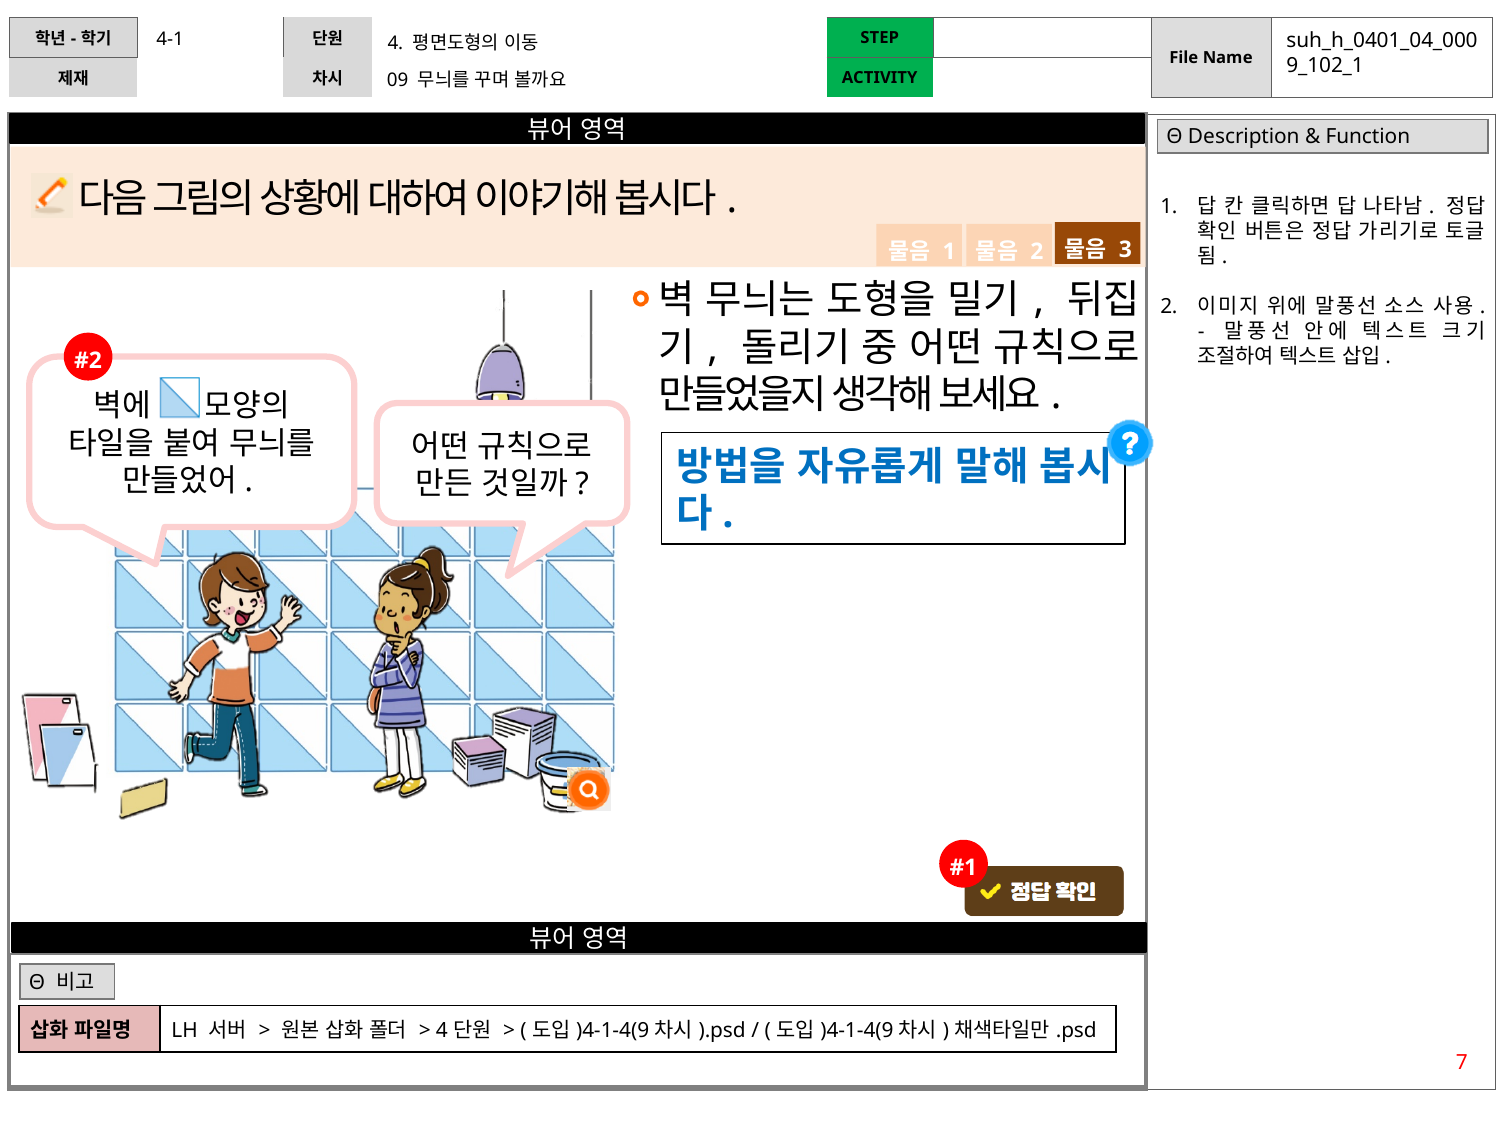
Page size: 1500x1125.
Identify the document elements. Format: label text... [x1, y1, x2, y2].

picture [31, 173, 73, 218]
text_box 벽 무늬는 도형을 밀기, 뒤집기, 돌리기 중 어떤 규칙으로 만들었을지 생각해 보세요. [643, 267, 1152, 425]
text_box [9, 145, 1148, 269]
text_box 방법을 자유롭게 말해 봅시다. [661, 432, 1126, 544]
text_box 4. 평면도형의 이동 [372, 23, 828, 48]
text_box 답 칸 클릭하면 답 나타남. 정답 확인 버튼은 정답 가리기로 토글 됨. 이미지 위에 말풍선 소스 사용. - 말풍선 안에 텍스트 크기 조절하여 텍스트 삽입. [1145, 160, 1500, 426]
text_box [873, 213, 1152, 268]
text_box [17, 290, 620, 824]
table_header LH 서버 > 원본 삽화 폴더 > 4단원 > (도입)4-1-4(9차시).psd / (도입)4-1-4(9차시)채색타일만.psd [161, 1006, 1115, 1051]
text_box #1 [937, 837, 990, 890]
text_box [28, 356, 355, 528]
picture [963, 863, 1126, 918]
picture [1100, 414, 1160, 474]
picture [629, 287, 650, 309]
picture [566, 767, 612, 811]
text_box suh_h_0401_04_0009_102_1 [1271, 18, 1500, 84]
text_box 다음 그림의 상황에 대하여 이야기해 봅시다. [63, 165, 1150, 228]
text_box 09 무늬를 꾸며 볼까요 [372, 60, 821, 96]
text_box 4-1 [141, 18, 284, 55]
text_box 어떤 규칙으로 만든 것일까? [624, 408, 630, 518]
table_header 삽화 파일명 [20, 1006, 159, 1051]
table_header Θ Description & Function [1158, 120, 1487, 152]
